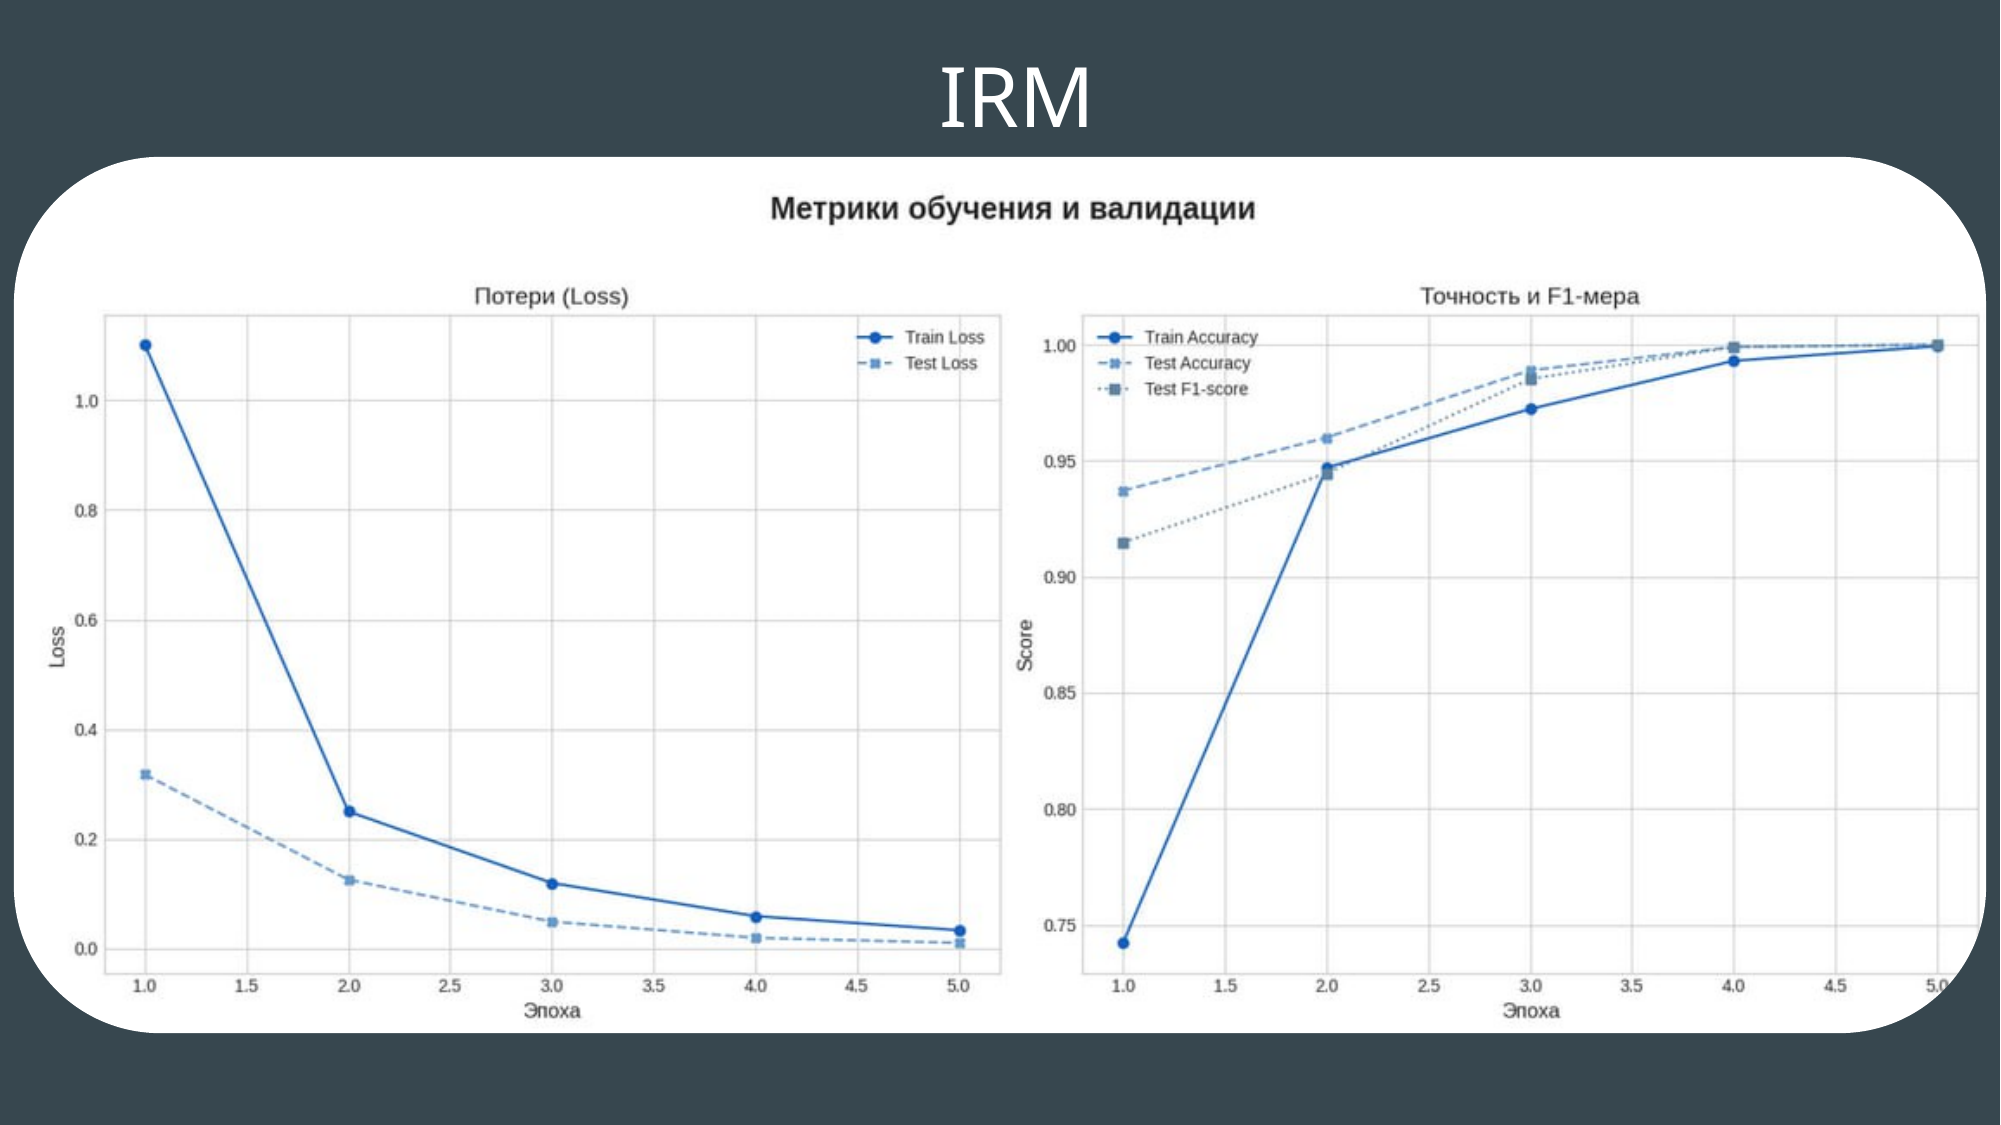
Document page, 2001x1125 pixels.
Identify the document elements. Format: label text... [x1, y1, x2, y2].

picture [13, 156, 1987, 1034]
text_box IRM [554, 28, 1250, 153]
